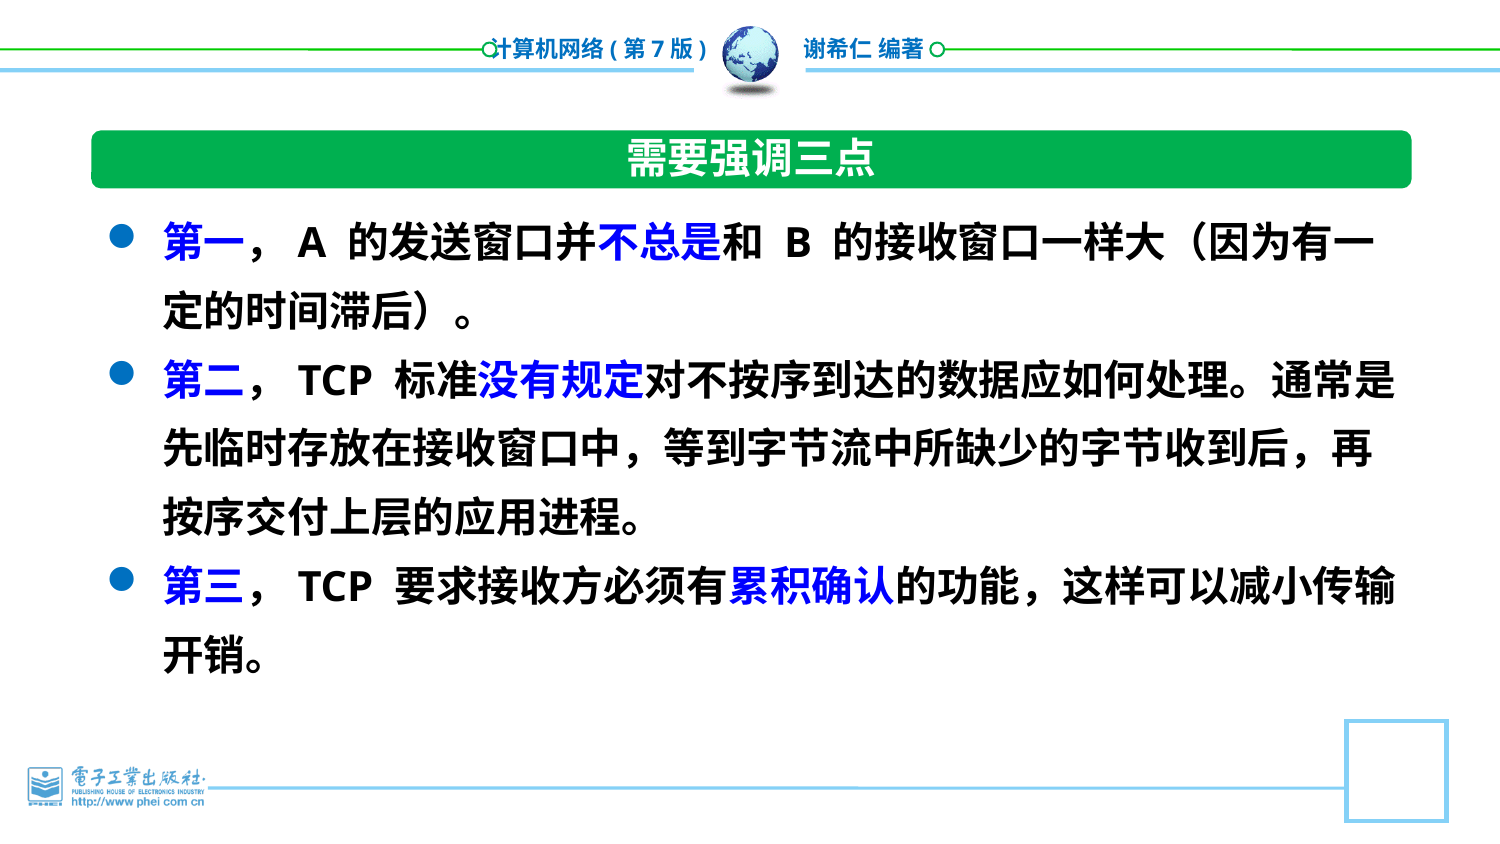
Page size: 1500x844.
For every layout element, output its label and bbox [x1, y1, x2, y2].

picture [23, 764, 208, 809]
picture [720, 24, 780, 100]
text_box [91, 124, 1412, 686]
